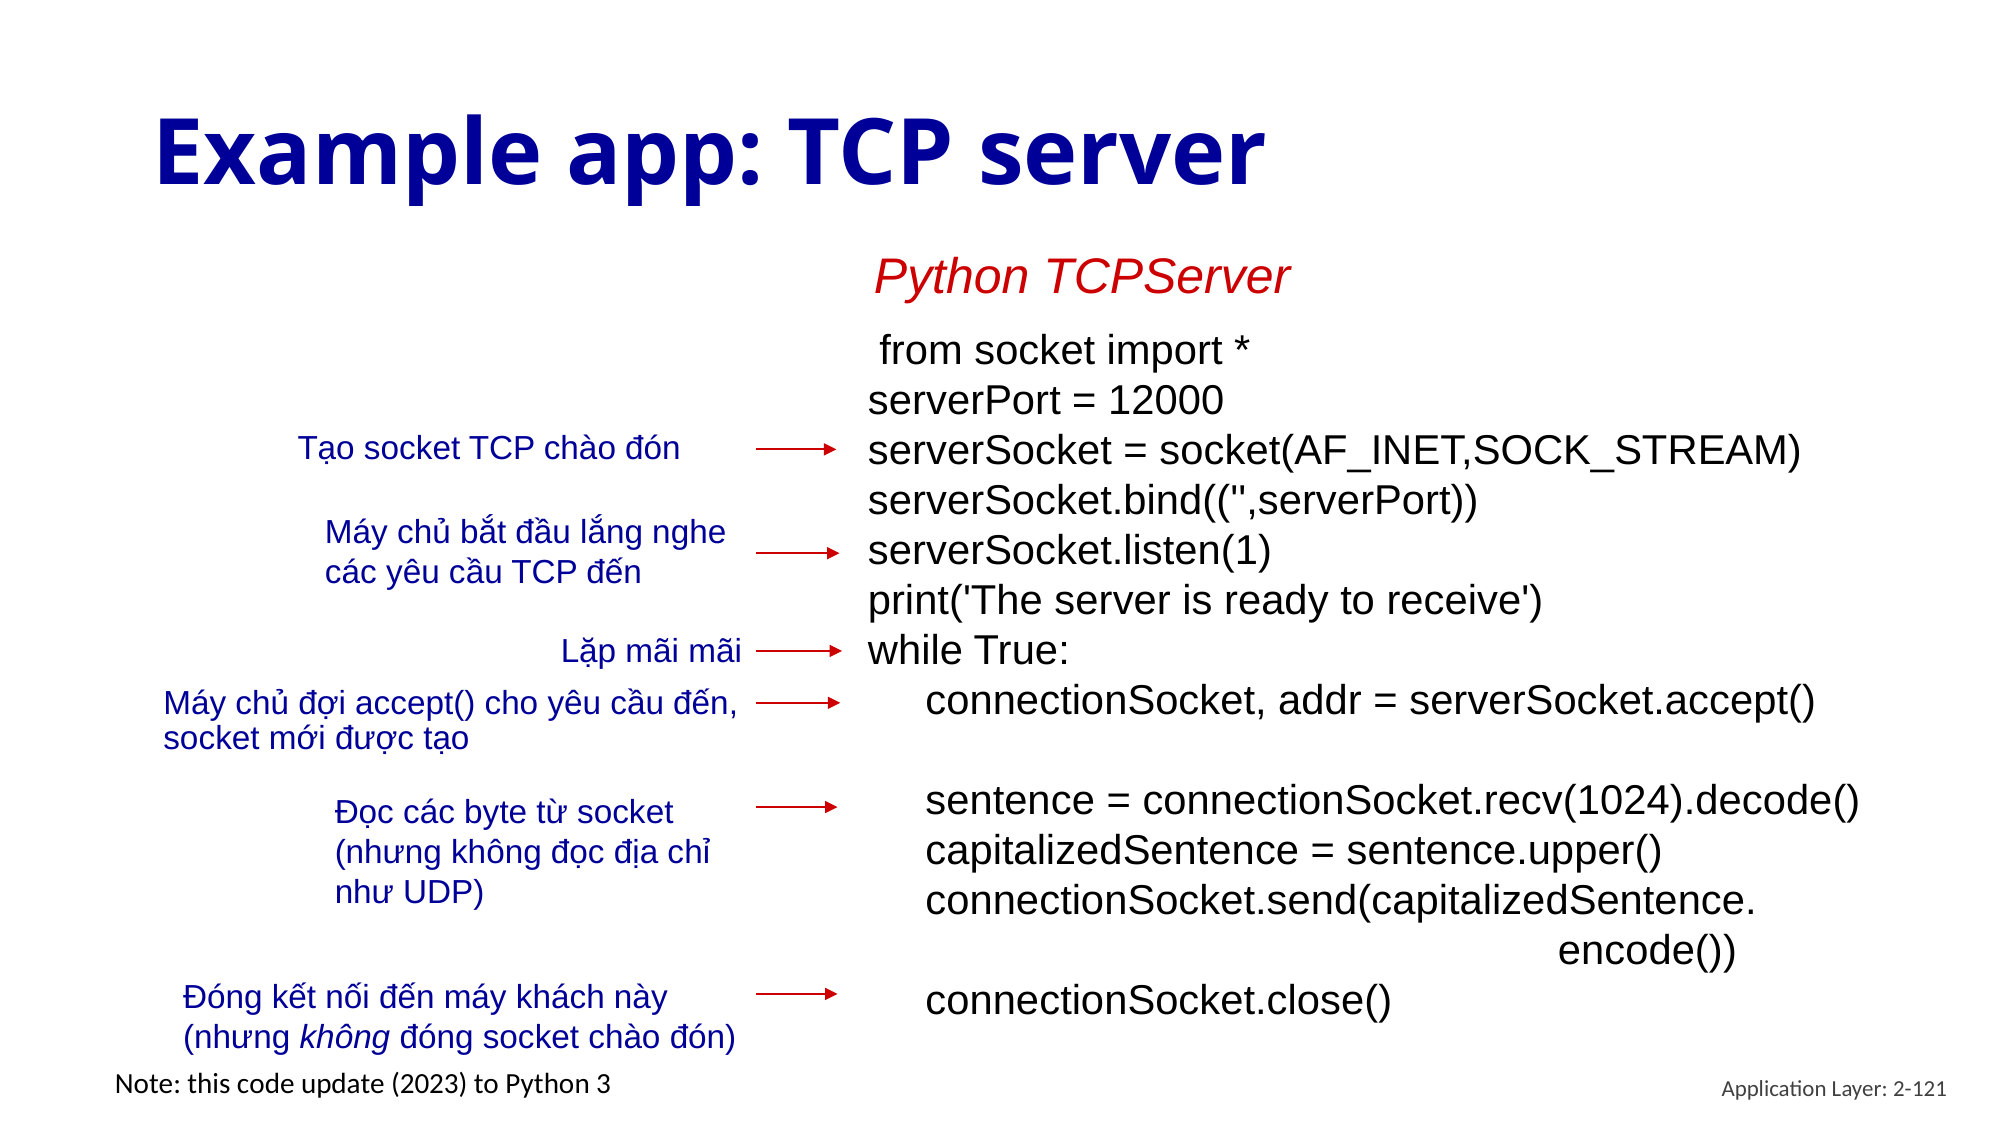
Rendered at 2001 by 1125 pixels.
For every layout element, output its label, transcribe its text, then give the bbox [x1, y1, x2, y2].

slide_number Application Layer: 2-121 [1512, 1056, 1963, 1117]
text_box from socket import * serverPort = 12000 serverSocket = socket(AF_INET,SOCK_STREAM) serverSocket.bind(('',serverPort)) serverSocket.listen(1) print('The server is ready to receive') while True: connectionSocket, addr = serverSocket.accept() sentence = connectionSocket.recv(1024).decode() capitalizedSentence = sentence.upper() connectionSocket.send(capitalizedSentence. encode()) connectionSocket.close() [853, 315, 1877, 1031]
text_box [282, 419, 837, 475]
title Example app: TCP server [137, 74, 1863, 221]
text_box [310, 502, 840, 599]
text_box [148, 679, 850, 767]
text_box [168, 968, 838, 1065]
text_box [545, 627, 851, 679]
text_box Note: this code update (2023) to Python 3 [100, 1056, 627, 1107]
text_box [319, 782, 838, 919]
text_box Python TCPServer [859, 236, 1306, 311]
